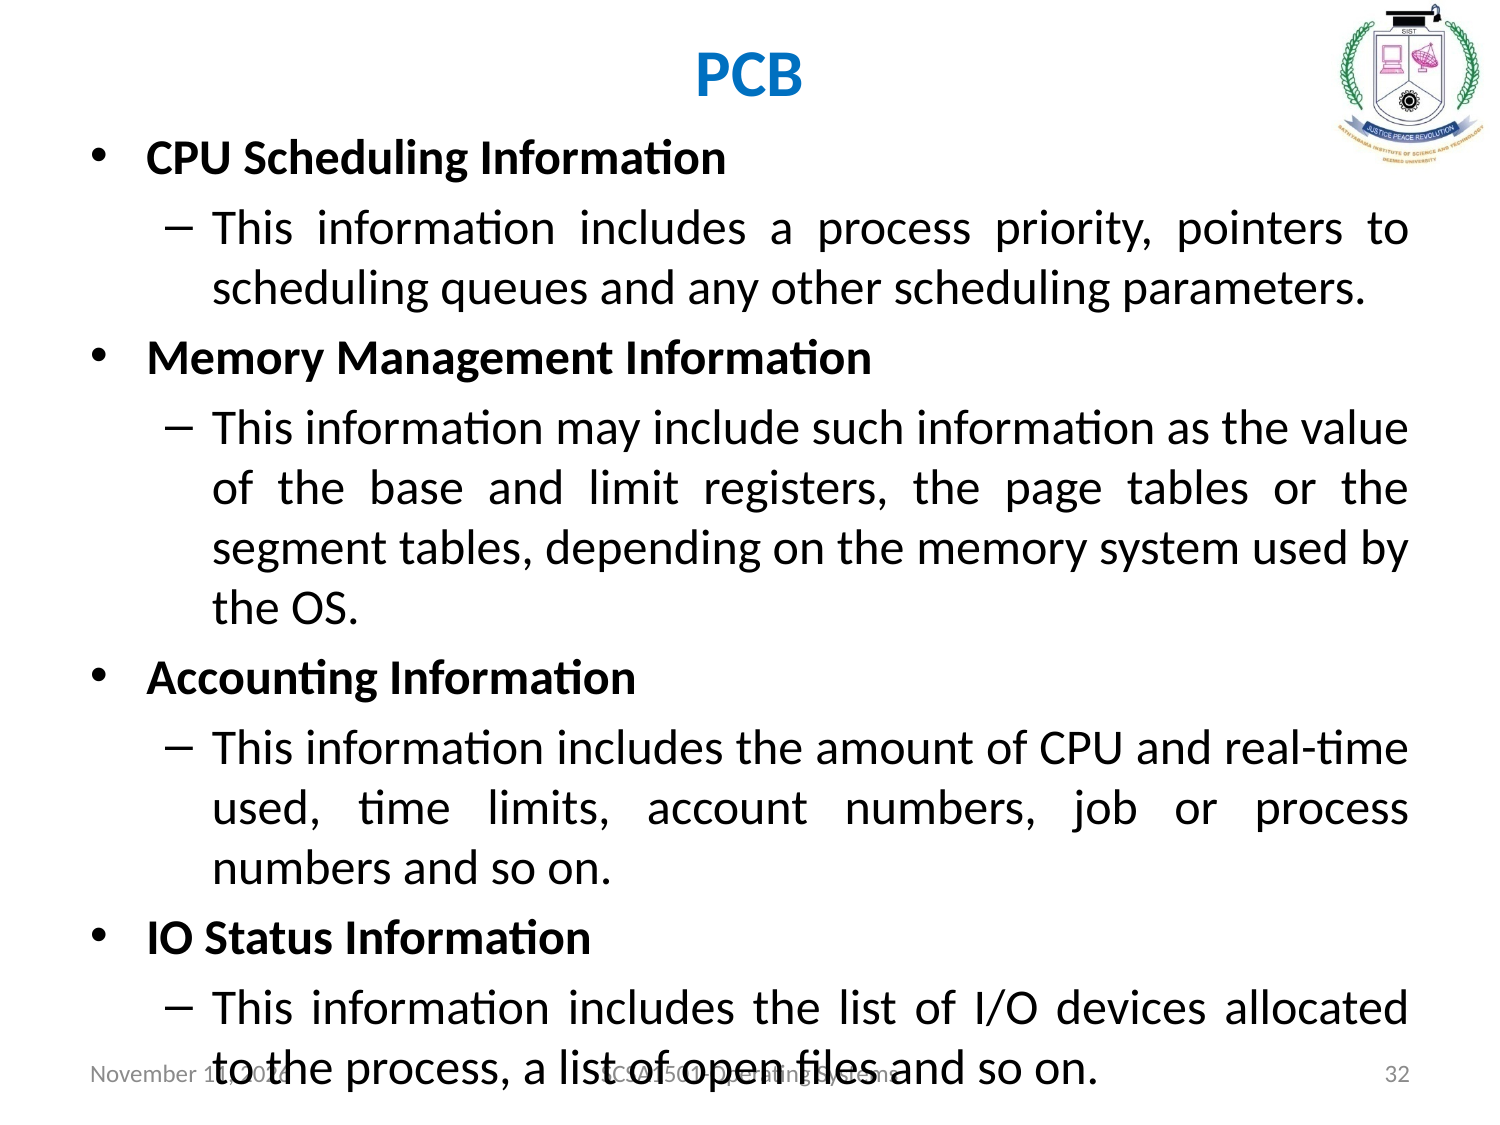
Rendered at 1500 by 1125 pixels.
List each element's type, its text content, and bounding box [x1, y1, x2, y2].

footer SCSA1501-Operating Systems [512, 1042, 988, 1103]
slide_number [75, 1042, 425, 1103]
list CPU Scheduling Information This information includes a process priority, pointers to scheduling queues and any other scheduling parameters. Memory Management Information This information may include such information as the value of the base and limit registers, the page tables or the segment tables, depending on the memory system used by the OS. Accounting Information This information includes the amount of CPU and real-time used, time limits, account numbers, job or process numbers and so on. IO Status Information This information includes the list of I/O devices allocated to the process, a list of open files and so on. [75, 117, 1425, 1043]
picture [1320, 0, 1500, 180]
title PCB [75, 21, 1425, 117]
slide_number 32 [1074, 1042, 1425, 1103]
